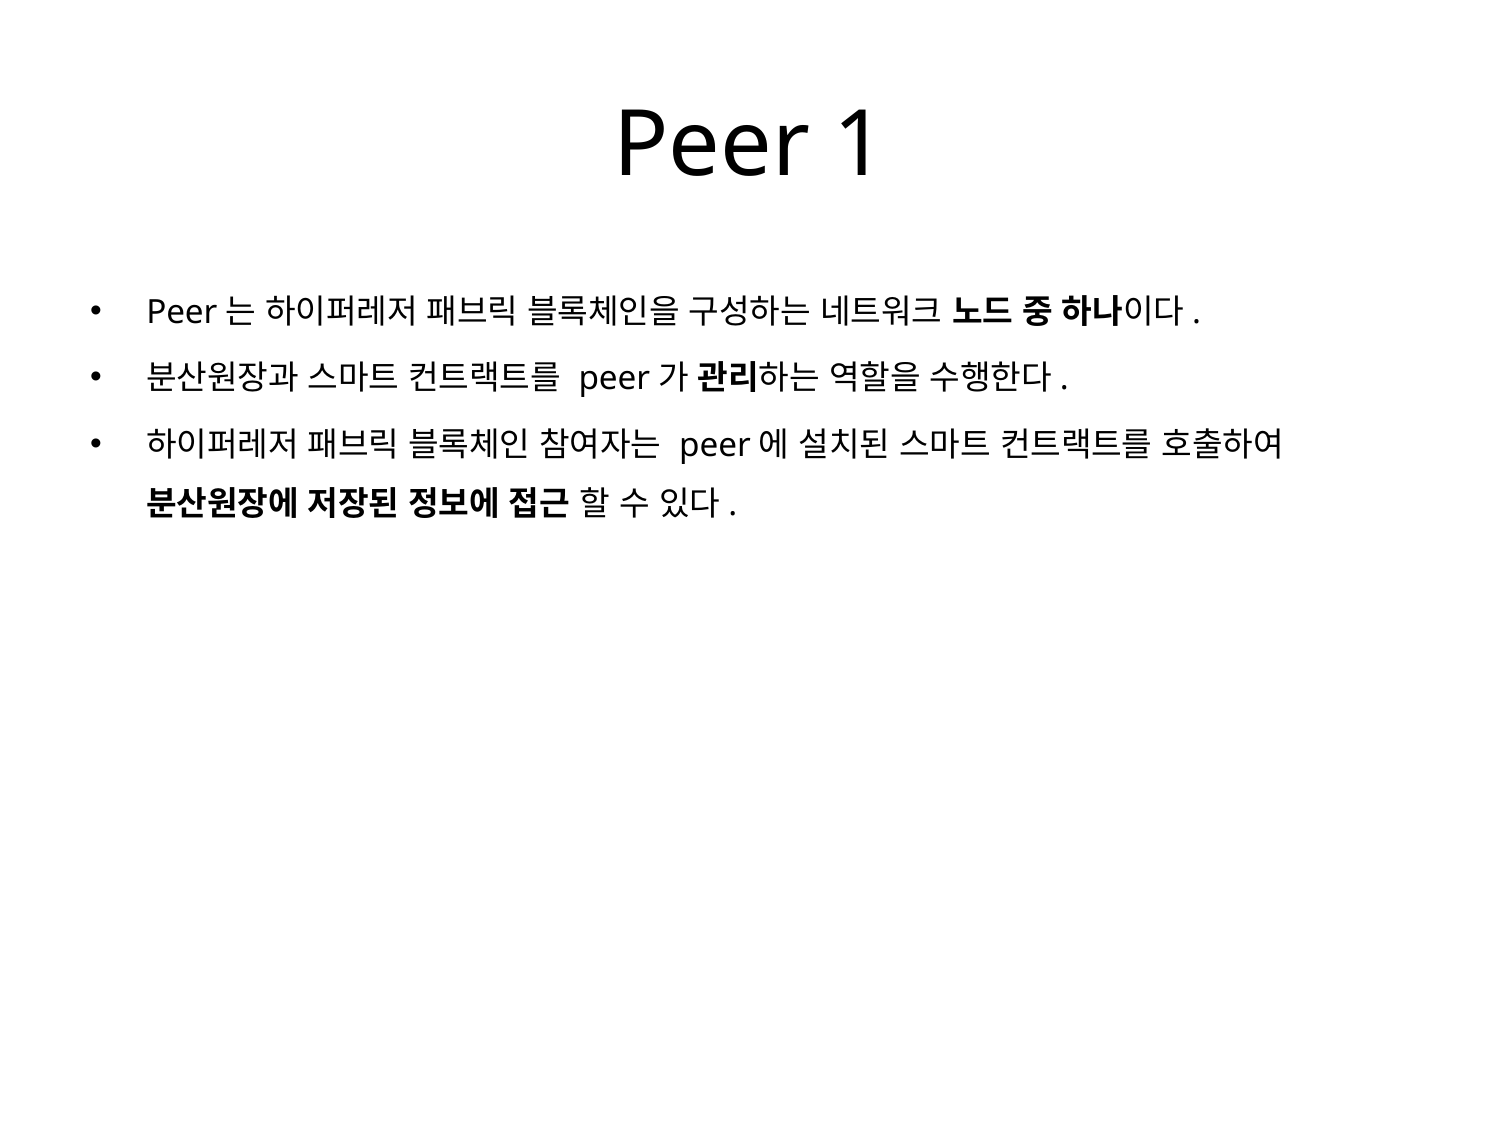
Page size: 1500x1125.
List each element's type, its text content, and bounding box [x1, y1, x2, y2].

title Peer 1 [75, 45, 1425, 233]
list Peer는 하이퍼레저 패브릭 블록체인을 구성하는 네트워크 노드 중 하나이다. 분산원장과 스마트 컨트랙트를 peer가 관리하는 역할을 수행한다. 하이퍼레저 패브릭 블록체인 참여자는 peer에 설치된 스마트 컨트랙트를 호출하여 분산원장에 저장된 정보에 접근 할 수 있다. [75, 262, 1425, 1005]
